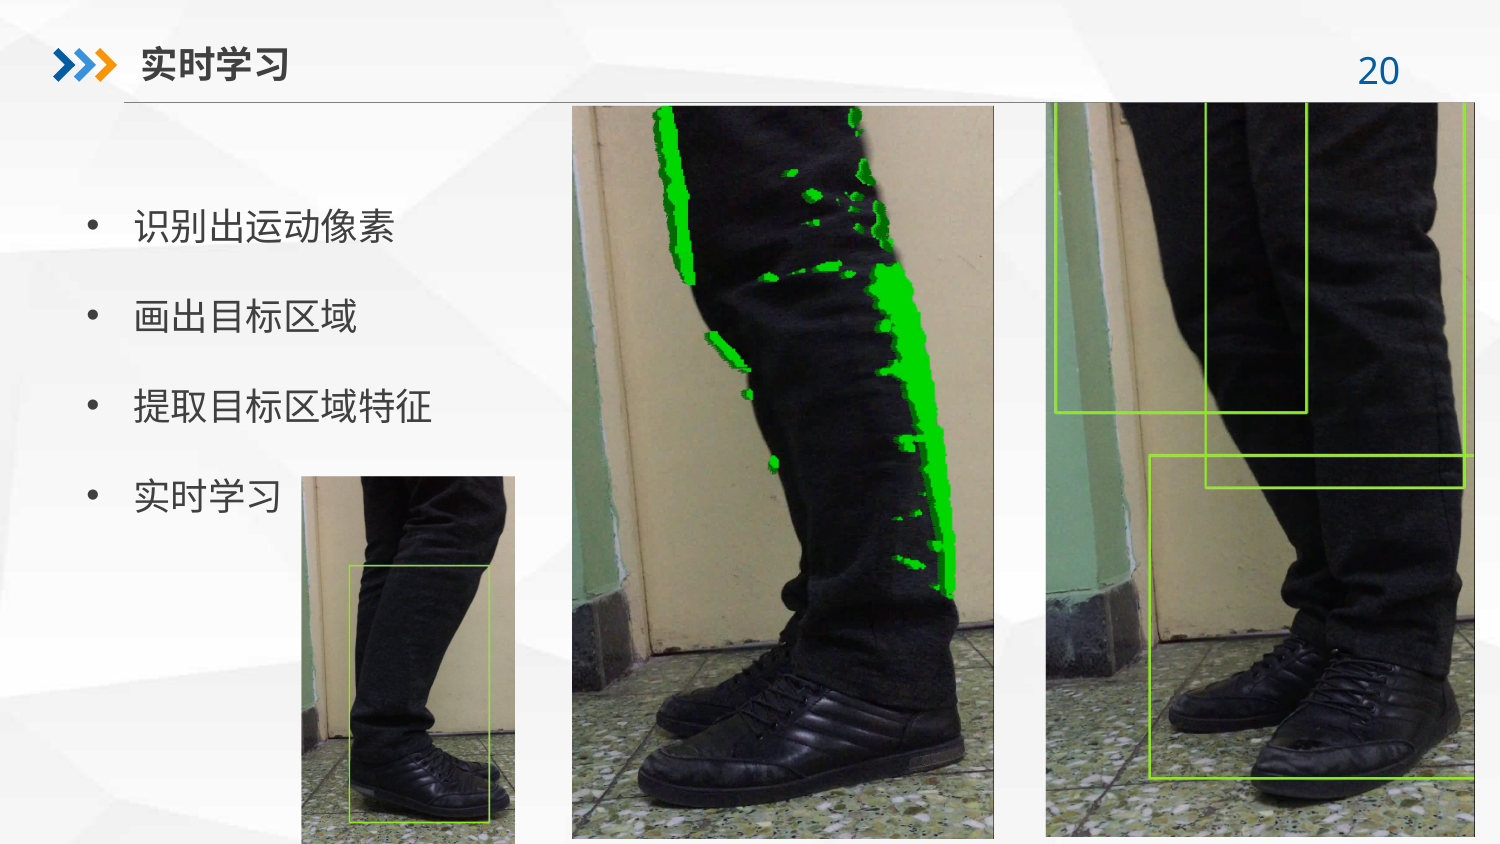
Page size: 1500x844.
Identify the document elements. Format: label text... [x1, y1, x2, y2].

picture [0, 0, 1500, 844]
text_box 识别出运动像素 画出目标区域 提取目标区域特征 实时学习 [71, 150, 571, 525]
text_box 实时学习 [140, 32, 491, 95]
